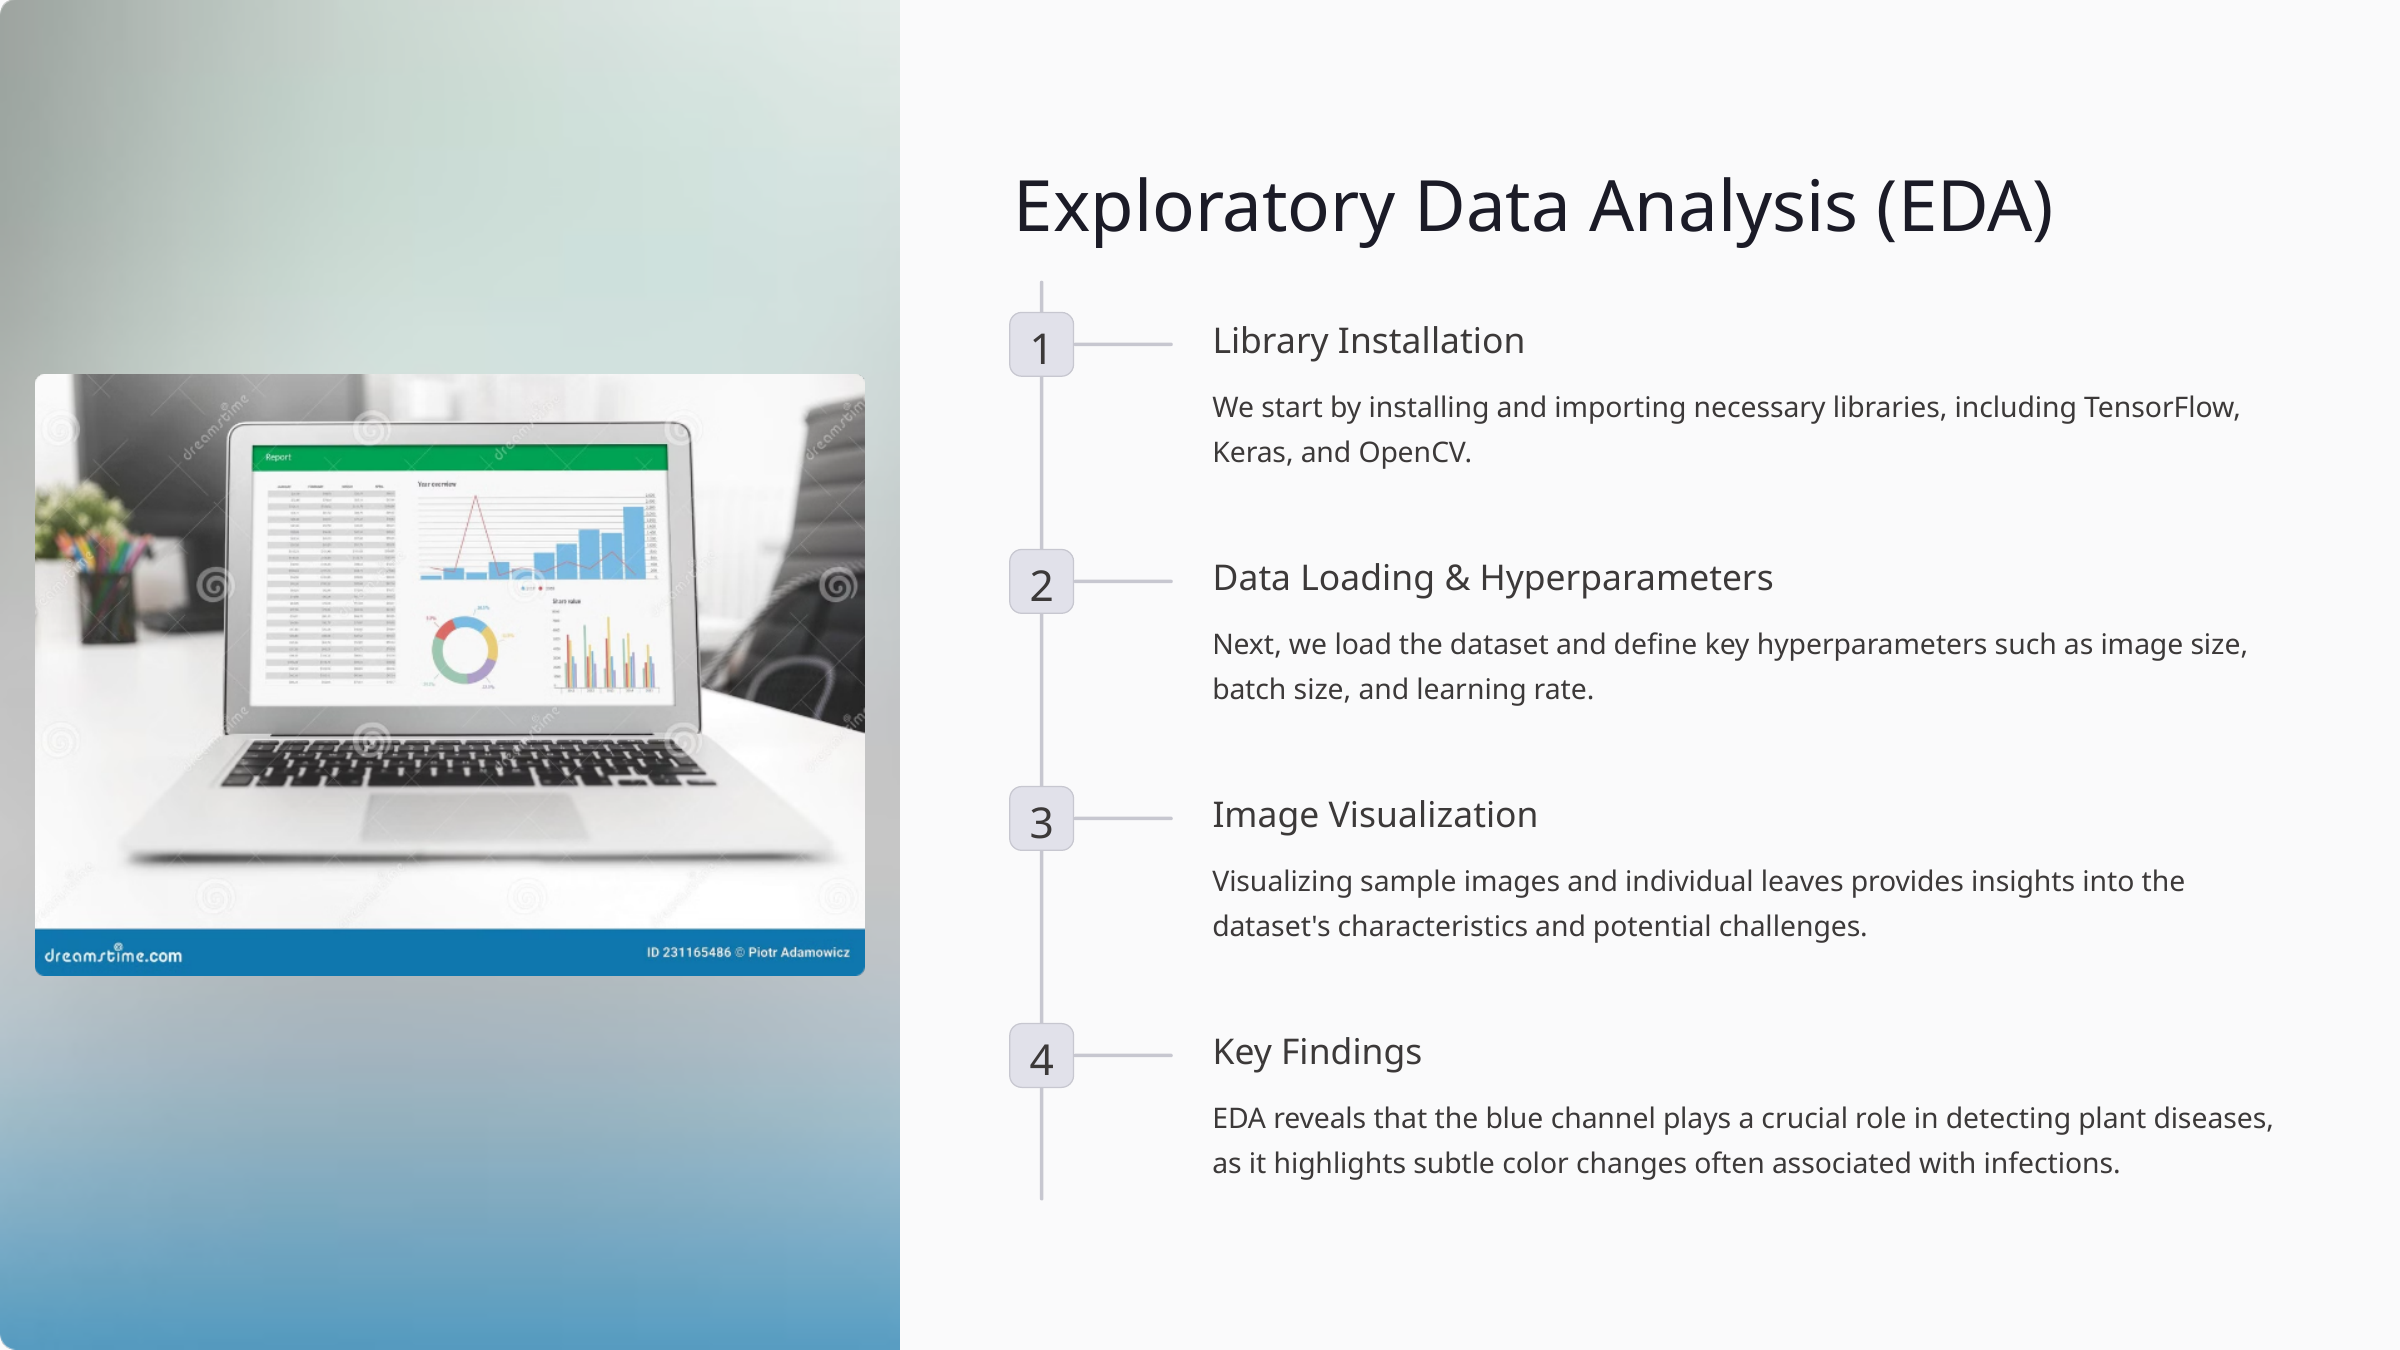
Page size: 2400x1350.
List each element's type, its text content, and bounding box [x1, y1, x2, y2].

text_box [1039, 280, 1044, 312]
text_box [1074, 1053, 1173, 1058]
text_box Library Installation [1197, 308, 1552, 354]
text_box [1074, 816, 1173, 821]
text_box [1039, 377, 1044, 549]
text_box 3 [1030, 797, 1054, 840]
text_box [1039, 1088, 1044, 1201]
text_box EDA reveals that the blue channel plays a crucial role in detecting plant diseases, as it highlights subtle color changes often associated with infections. [1197, 1081, 2301, 1173]
picture [0, 0, 900, 1350]
text_box [1009, 786, 1074, 851]
text_box [1039, 614, 1044, 786]
text_box [1009, 312, 1074, 377]
text_box 2 [1030, 560, 1053, 603]
text_box Next, we load the dataset and define key hyperparameters such as image size, batch size, and learning rate. [1197, 607, 2301, 699]
text_box [900, 0, 2400, 1350]
text_box We start by installing and importing necessary libraries, including TensorFlow, Keras, and OpenCV. [1197, 370, 2301, 461]
text_box 4 [1030, 1034, 1054, 1077]
text_box 1 [1032, 323, 1051, 366]
text_box Key Findings [1197, 1020, 1552, 1065]
text_box Data Loading & Hyperparameters [1197, 545, 1746, 591]
text_box Exploratory Data Analysis (EDA) [999, 149, 2022, 238]
text_box [1074, 579, 1173, 584]
text_box [1009, 549, 1074, 614]
text_box [1009, 1023, 1074, 1088]
text_box Visualizing sample images and individual leaves provides insights into the dataset's characteristics and potential challenges. [1197, 844, 2301, 936]
text_box [1039, 851, 1044, 1023]
text_box Image Visualization [1197, 783, 1552, 828]
text_box [1074, 342, 1173, 347]
